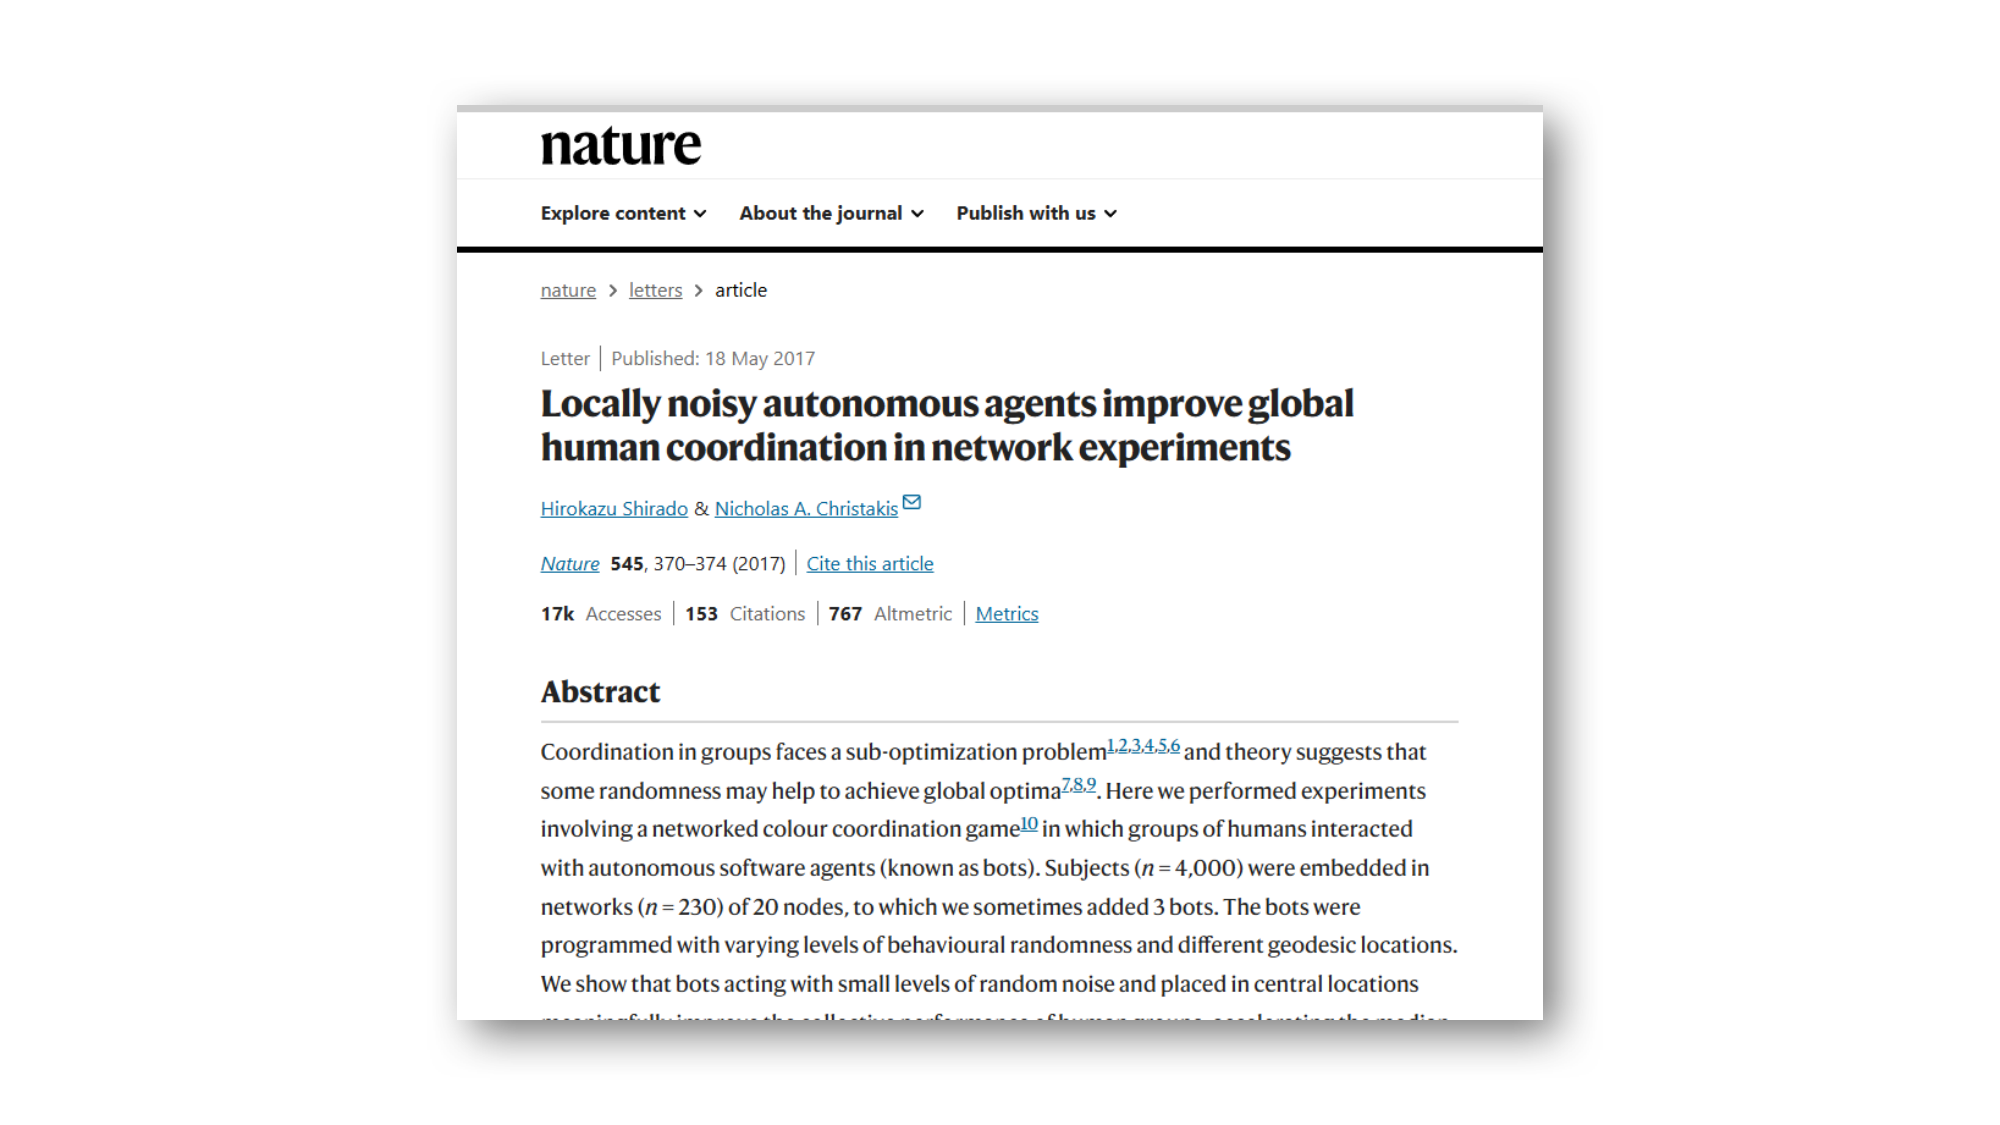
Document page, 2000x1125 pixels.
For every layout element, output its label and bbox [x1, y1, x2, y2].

list [456, 104, 1543, 1020]
